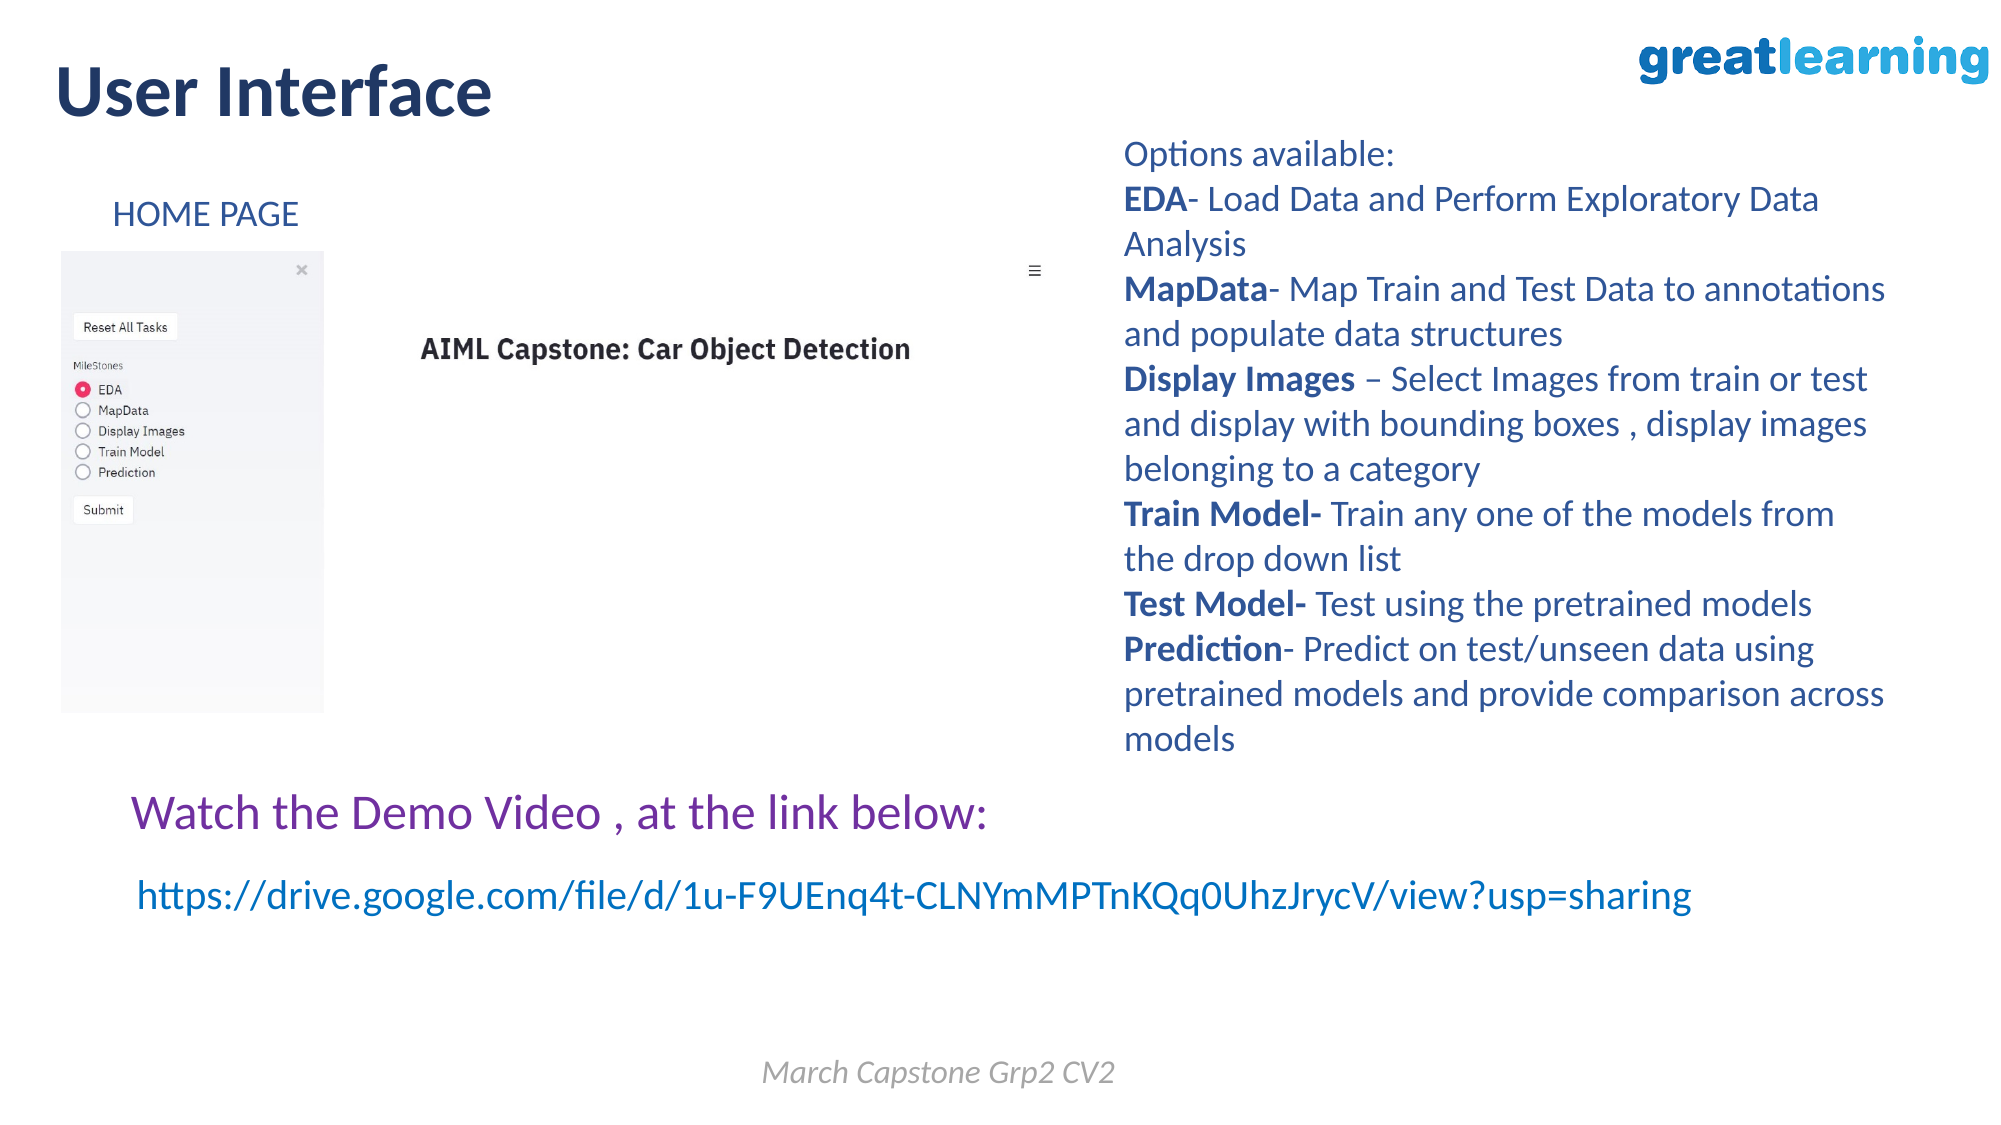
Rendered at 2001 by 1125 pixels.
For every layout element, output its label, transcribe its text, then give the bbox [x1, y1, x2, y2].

text_box Options available: EDA- Load Data and Perform Exploratory Data Analysis MapData- Map Train and Test Data to annotations and populate data structures Display Images – Select Images from train or test and display with bounding boxes , display images belonging to a category Train Model- Train any one of the models from the drop down list Test Model- Test using the pretrained models Prediction- Predict on test/unseen data using pretrained models and provide comparison across models [1109, 121, 1906, 812]
text_box HOME PAGE [97, 182, 386, 242]
text_box https://drive.google.com/file/d/1u-F9UEnq4t-CLNYmMPTnKQq0UhzJrycV/view?usp=sharing [121, 860, 1708, 925]
picture [1632, 20, 2000, 100]
text_box Watch the Demo Video , at the link below: [116, 772, 1004, 848]
text_box User Interface [40, 34, 509, 140]
picture [61, 251, 1046, 713]
